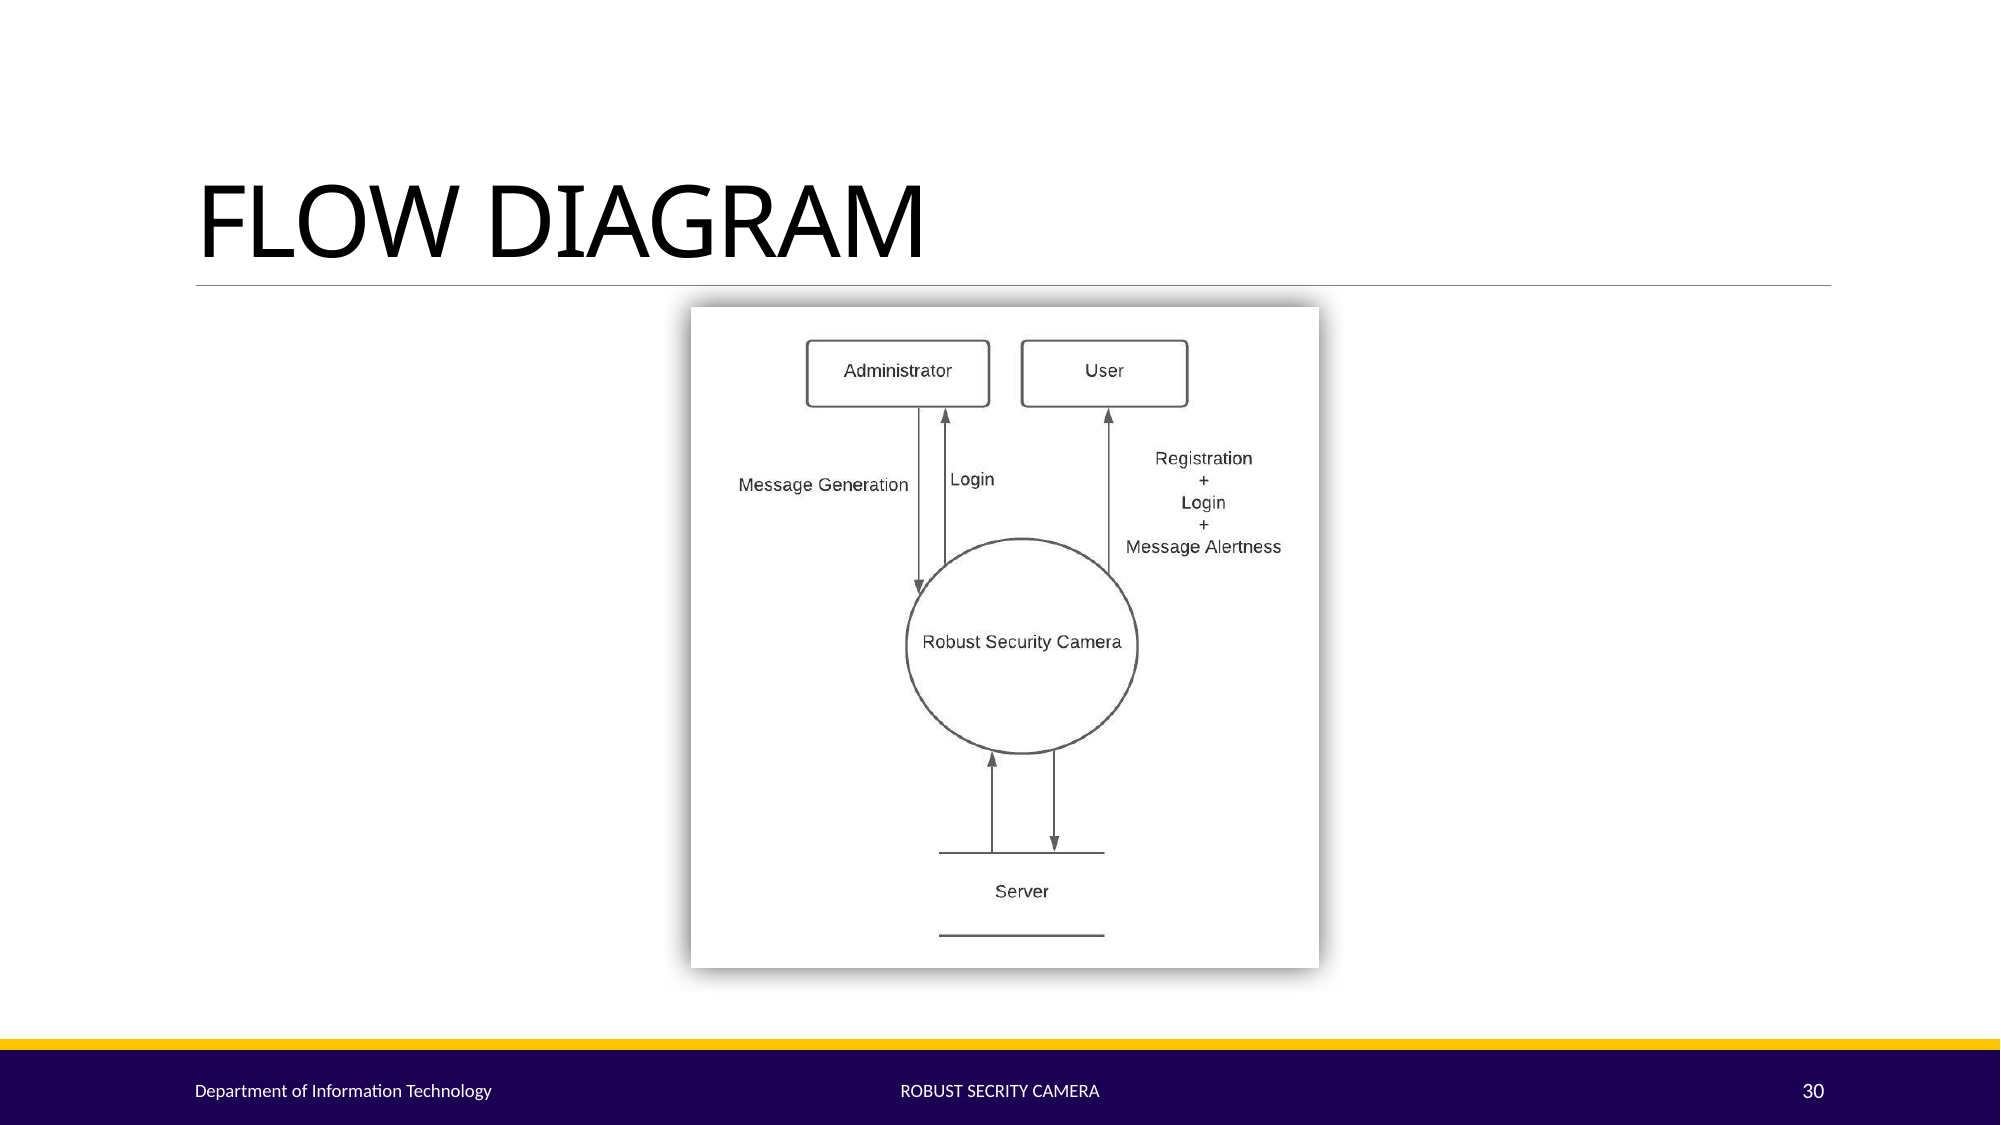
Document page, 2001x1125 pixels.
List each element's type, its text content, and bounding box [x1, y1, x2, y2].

footer ROBUST SECRITY CAMERA [604, 1059, 1396, 1120]
slide_number 30 [1624, 1059, 1840, 1120]
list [690, 307, 1319, 968]
title FLOW DIAGRAM [180, 47, 1830, 285]
slide_number Department of Information Technology [180, 1059, 586, 1120]
